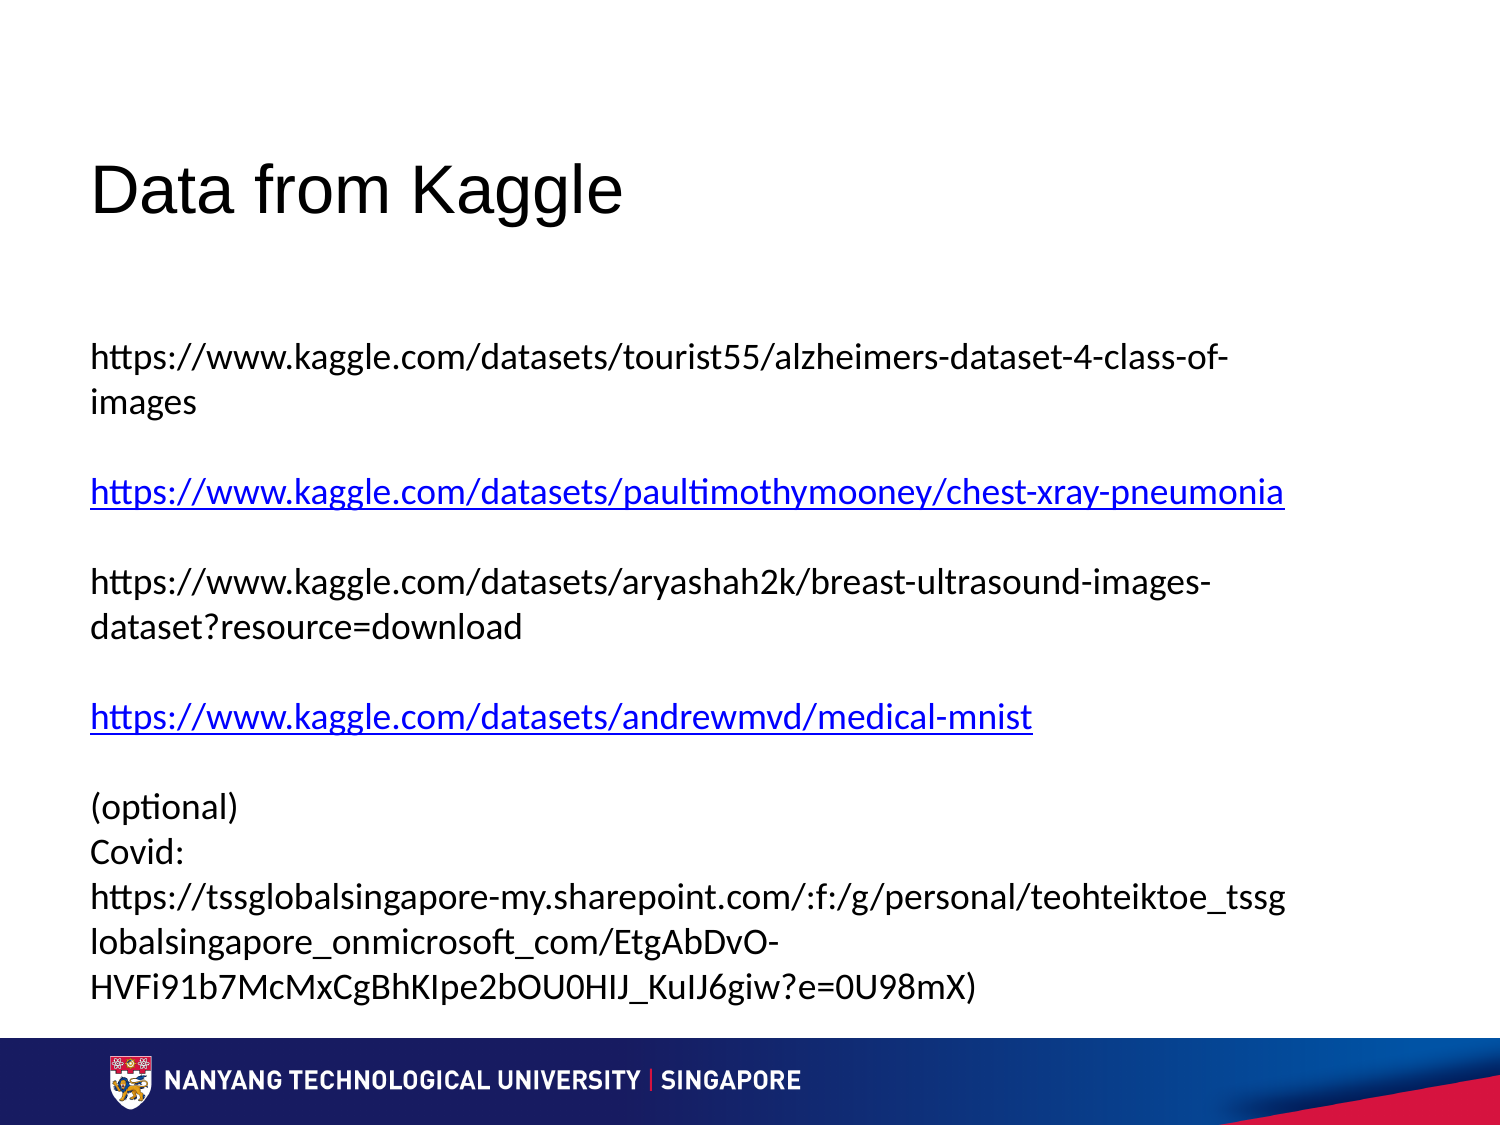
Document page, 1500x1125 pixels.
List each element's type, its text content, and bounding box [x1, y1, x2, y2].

title Data from Kaggle [75, 92, 1425, 280]
picture [0, 1038, 1500, 1125]
text_box https://www.kaggle.com/datasets/tourist55/alzheimers-dataset-4-class-of-images https://www.kaggle.com/datasets/paultimothymooney/chest-xray-pneumonia https://www.kaggle.com/datasets/aryashah2k/breast-ultrasound-images-dataset?resource=download https://www.kaggle.com/datasets/andrewmvd/medical-mnist (optional) Covid: https://tssglobalsingapore-my.sharepoint.com/:f:/g/personal/teohteiktoe_tssglobalsingapore_onmicrosoft_com/EtgAbDvO-HVFi91b7McMxCgBhKIpe2bOU0HIJ_KuIJ6giw?e=0U98mX) [74, 324, 1304, 1060]
